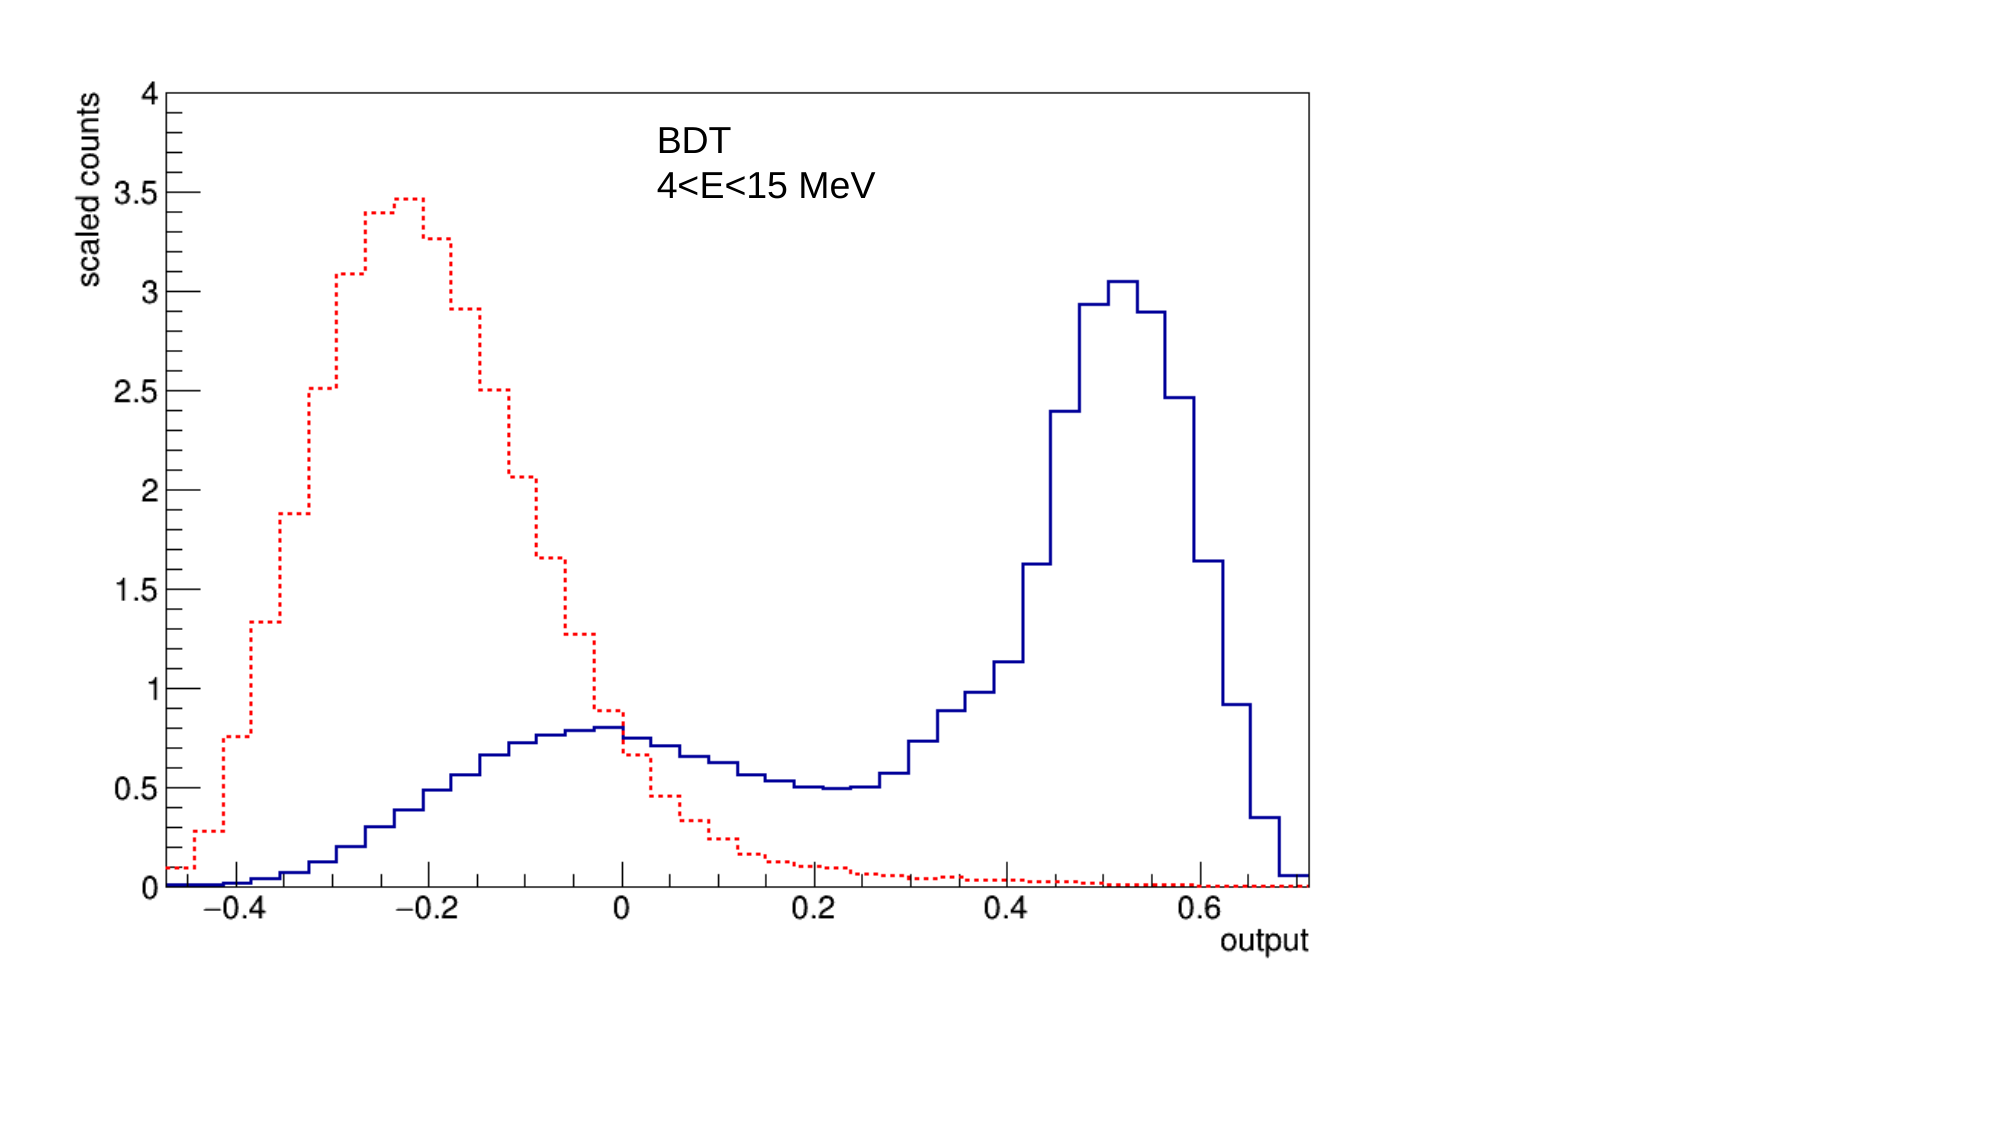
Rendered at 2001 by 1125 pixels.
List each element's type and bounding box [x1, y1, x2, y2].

picture [61, 68, 1333, 969]
